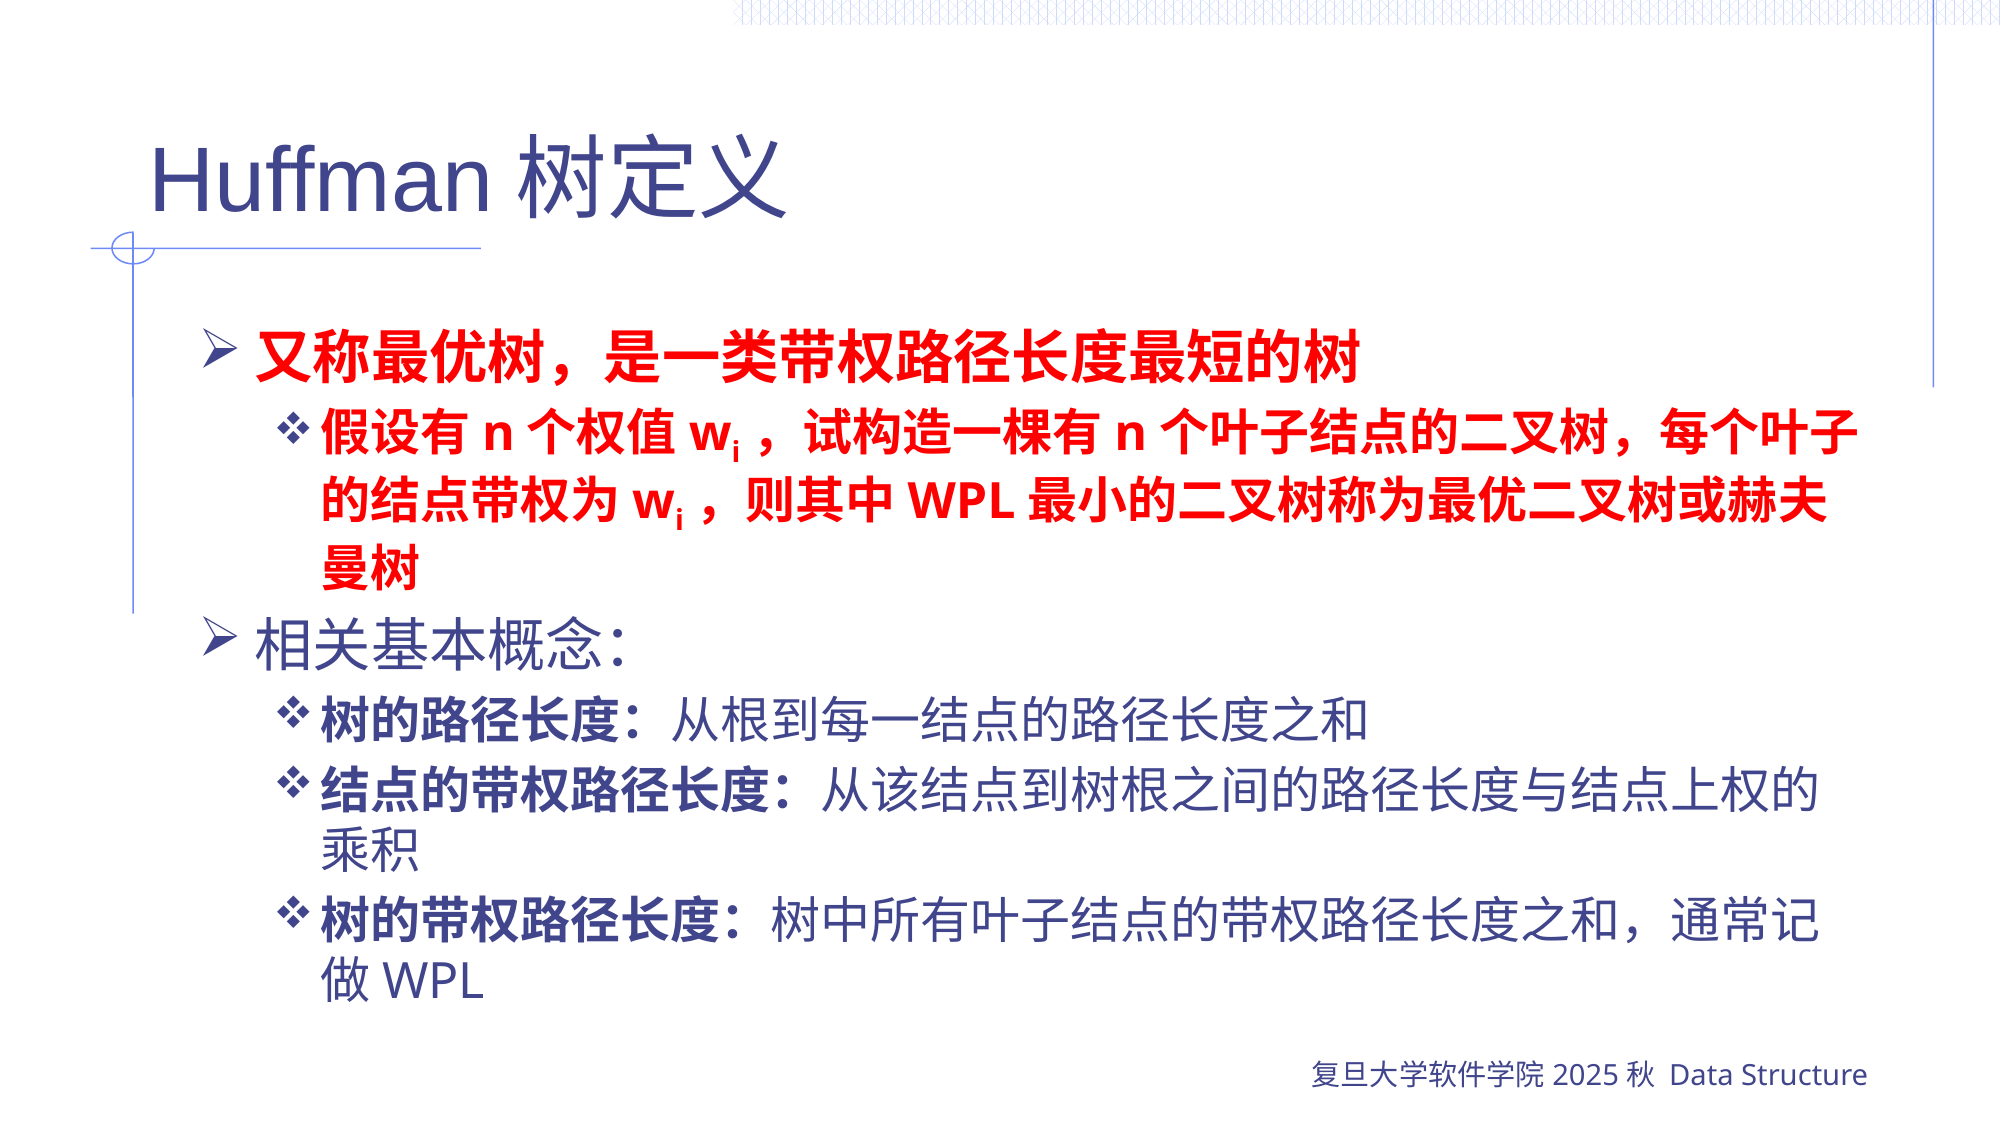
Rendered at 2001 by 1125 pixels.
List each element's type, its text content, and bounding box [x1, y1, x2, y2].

list 又称最优树，是一类带权路径长度最短的树 假设有n个权值wi，试构造一棵有n个叶子结点的二叉树，每个叶子的结点带权为wi，则其中WPL最小的二叉树称为最优二叉树或赫夫曼树 相关基本概念： 树的路径长度：从根到每一结点的路径长度之和 结点的带权路径长度：从该结点到树根之间的路径长度与结点上权的乘积 树的带权路径长度：树中所有叶子结点的带权路径长度之和，通常记做WPL [183, 312, 1884, 988]
title Huffman树定义 [133, 50, 1834, 238]
